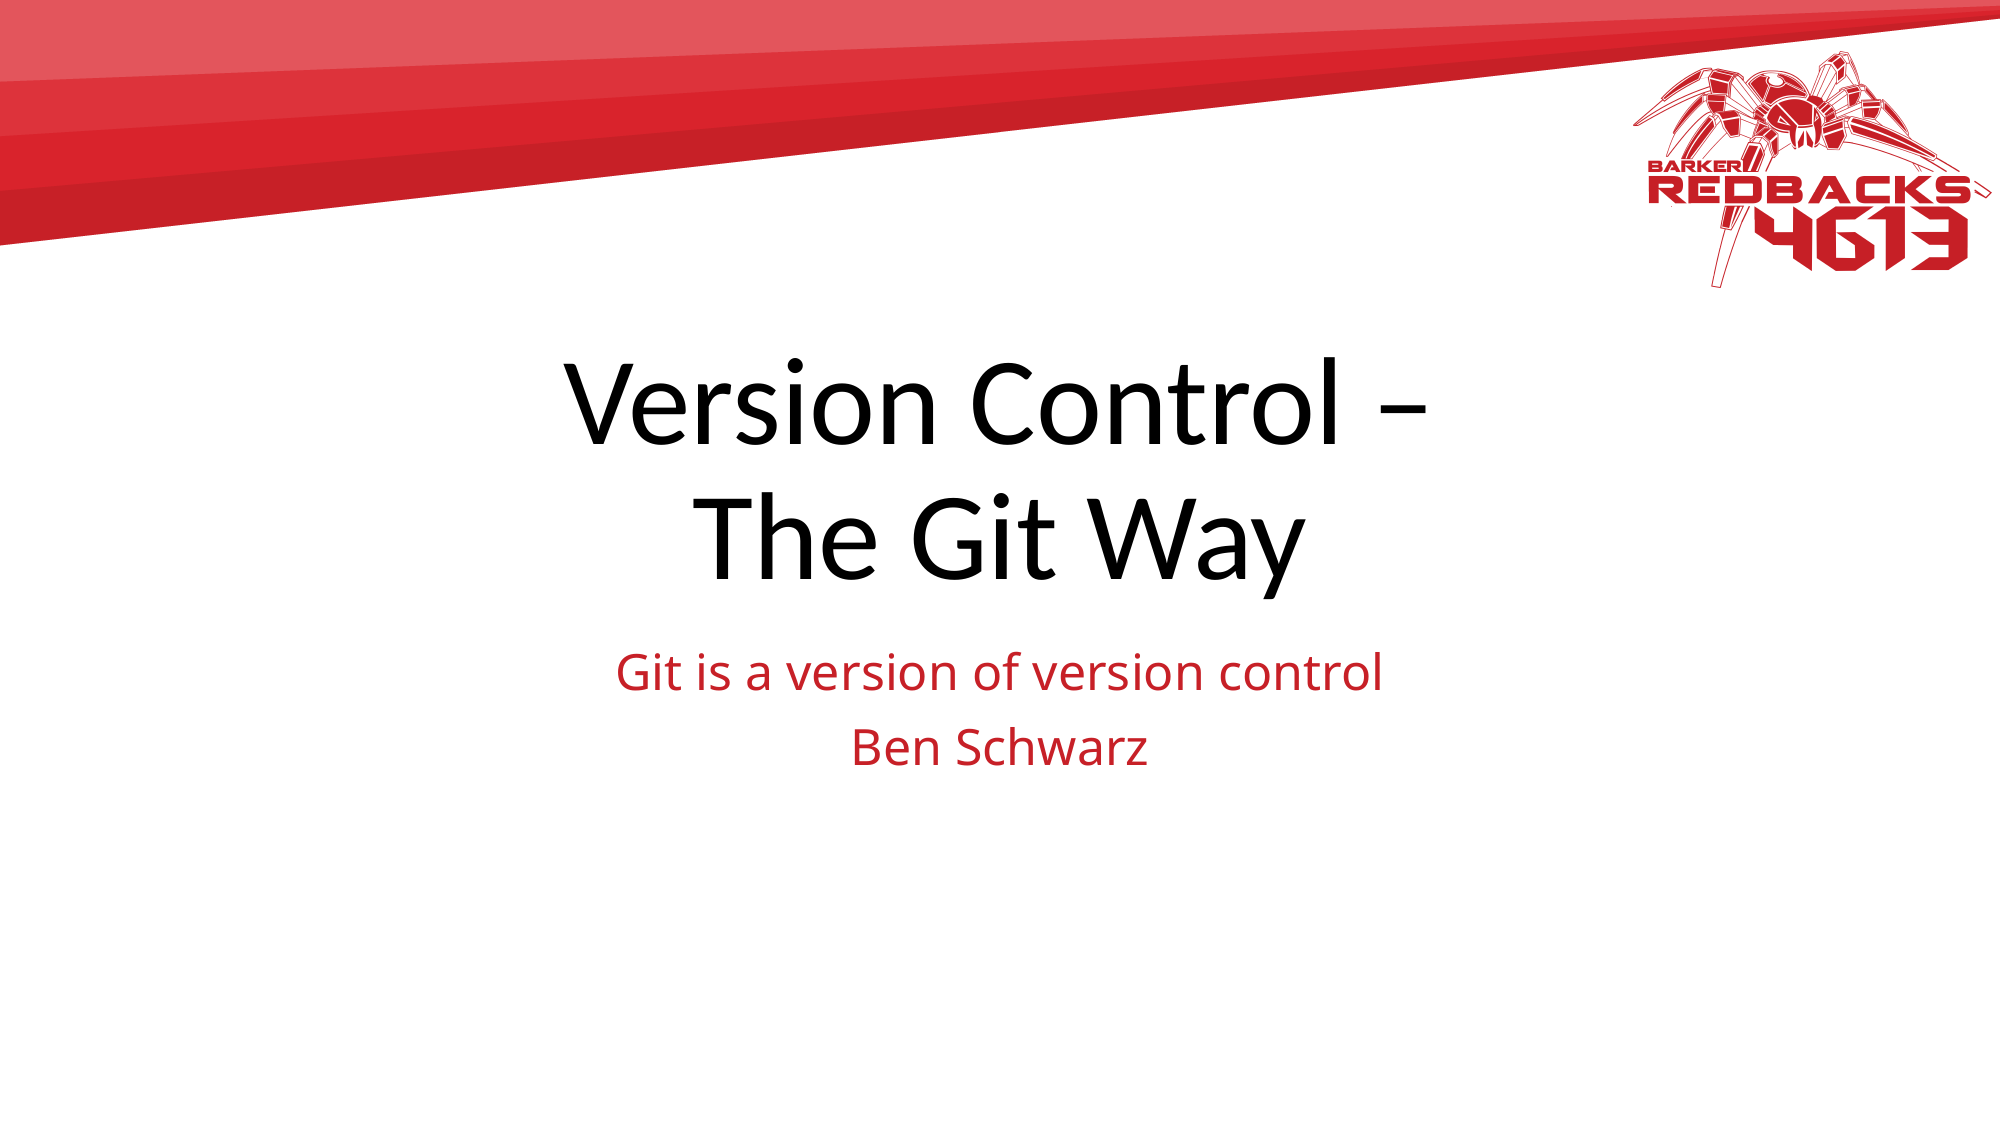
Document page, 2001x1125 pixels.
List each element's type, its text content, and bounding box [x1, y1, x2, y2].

title Version Control – The Git Way [456, 222, 1544, 614]
subtitle Git is a version of version control Ben Schwarz [249, 639, 1750, 912]
picture [0, 0, 2000, 288]
